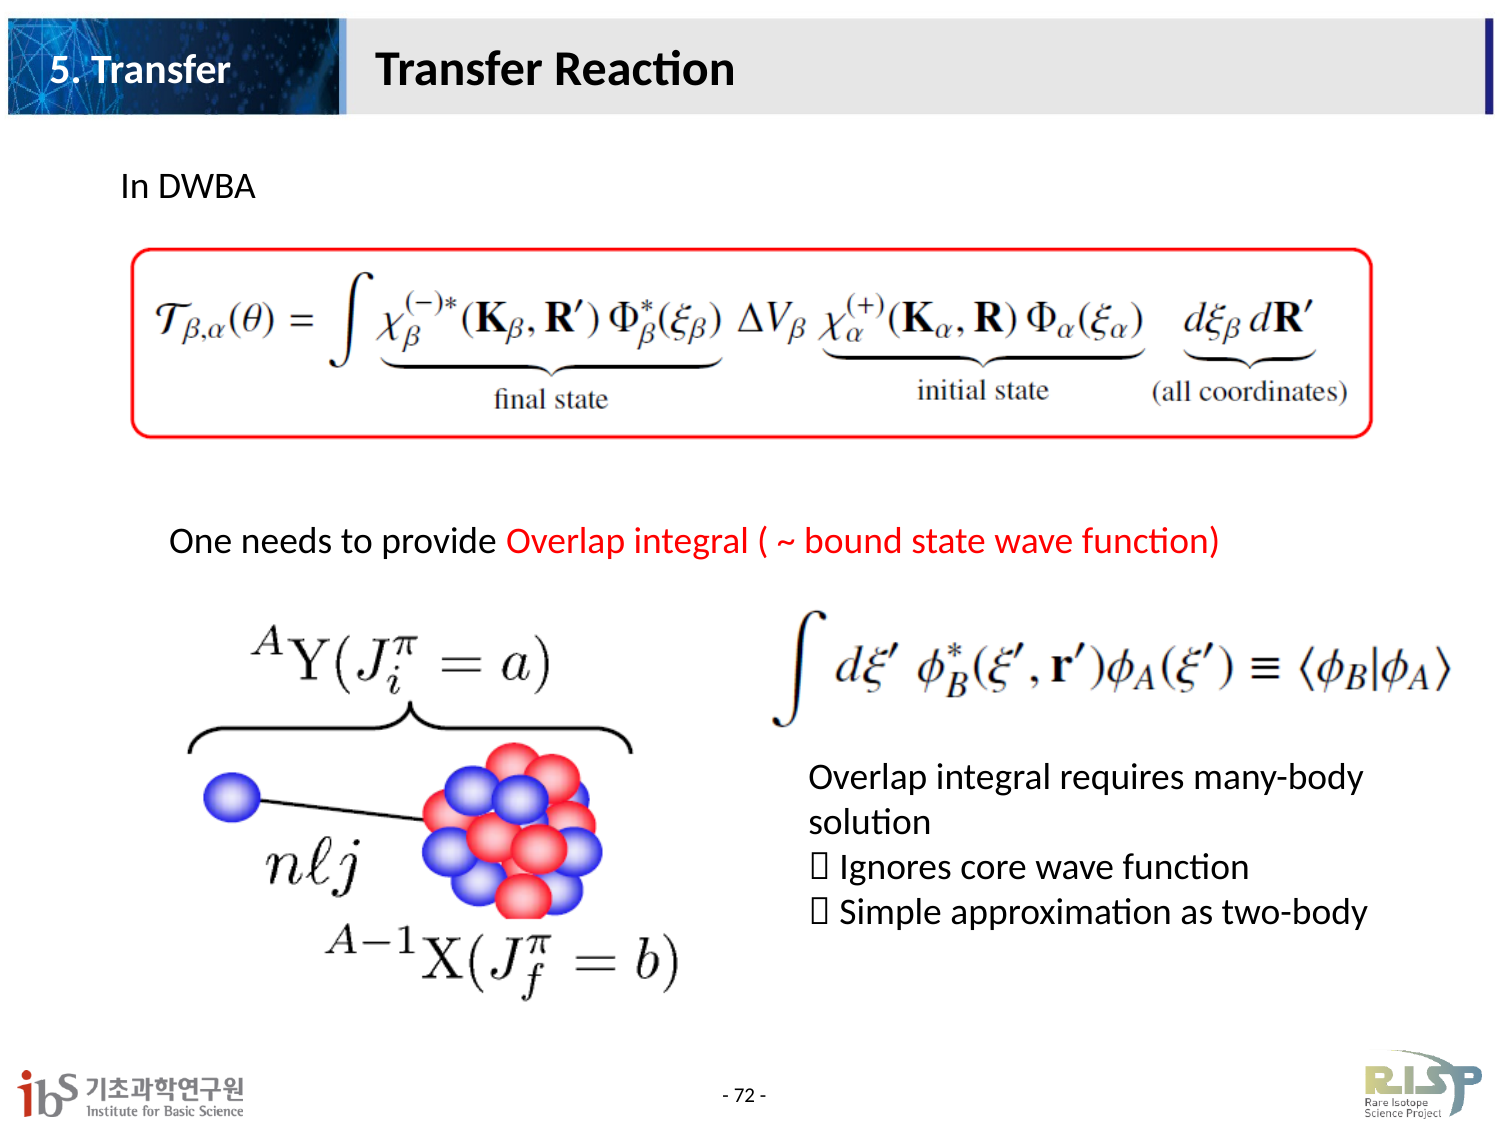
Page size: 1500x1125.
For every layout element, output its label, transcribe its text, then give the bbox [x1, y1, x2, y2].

picture [2, 10, 1500, 130]
text_box One needs to provide Overlap integral ( ~ bound state wave function) [154, 508, 1365, 569]
picture [93, 217, 1410, 459]
picture [17, 1070, 243, 1117]
text_box Overlap integral requires many-body solution  Ignores core wave function  Simple approximation as two-body [793, 754, 1408, 940]
picture [171, 619, 712, 1023]
picture [754, 586, 1470, 754]
text_box In DWBA [105, 153, 271, 214]
picture [1364, 1049, 1482, 1119]
